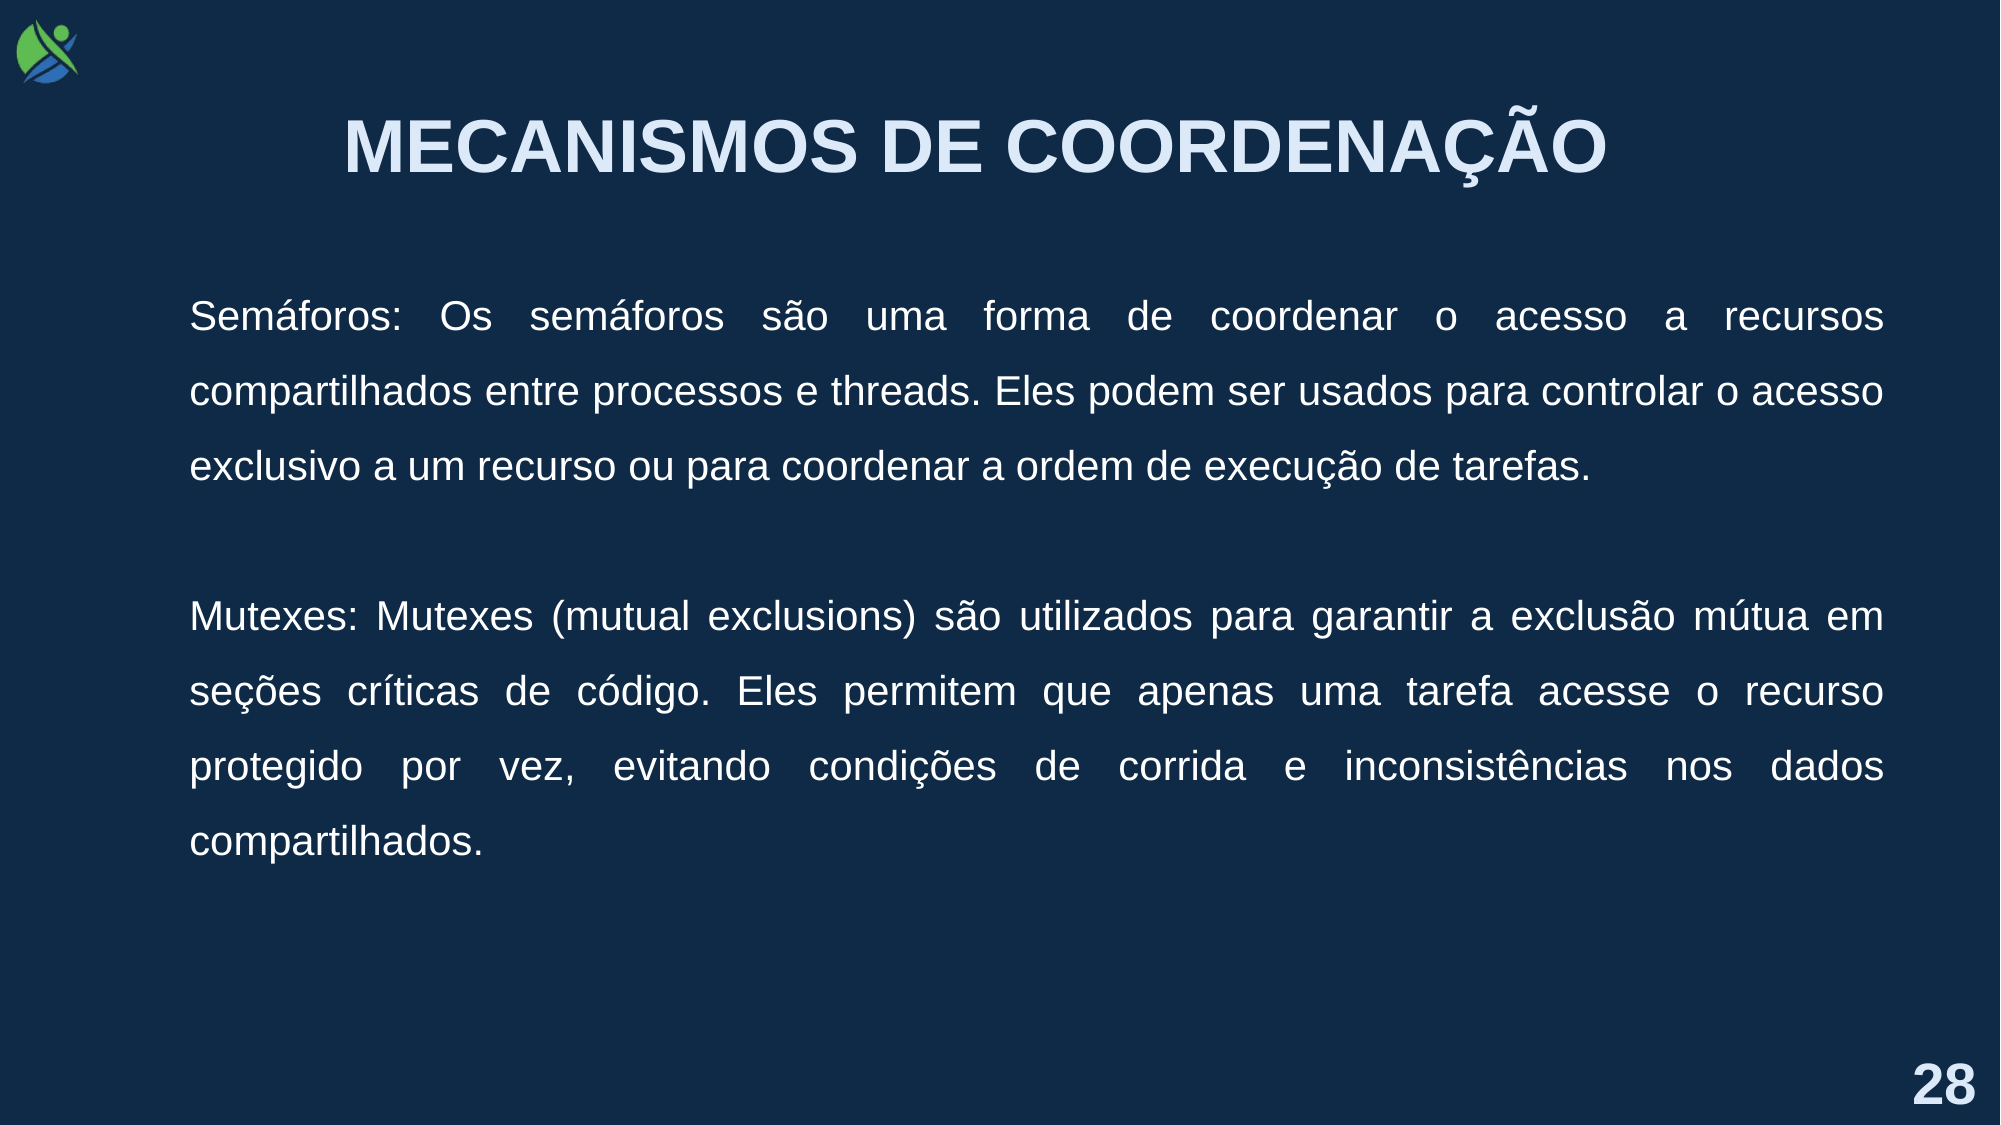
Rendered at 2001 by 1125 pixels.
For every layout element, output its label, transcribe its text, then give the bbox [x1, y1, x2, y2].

text_box 28 [1897, 1039, 2000, 1124]
text_box MECANISMOS DE COORDENAÇÃO [328, 90, 1672, 196]
text_box Semáforos: Os semáforos são uma forma de coordenar o acesso a recursos compartilhados entre processos e threads. Eles podem ser usados para controlar o acesso exclusivo a um recurso ou para coordenar a ordem de execução de tarefas. Mutexes: Mutexes (mutual exclusions) são utilizados para garantir a exclusão mútua em seções críticas de código. Eles permitem que apenas uma tarefa acesse o recurso protegido por vez, evitando condições de corrida e inconsistências nos dados compartilhados. [99, 256, 1901, 872]
picture [0, 0, 205, 91]
